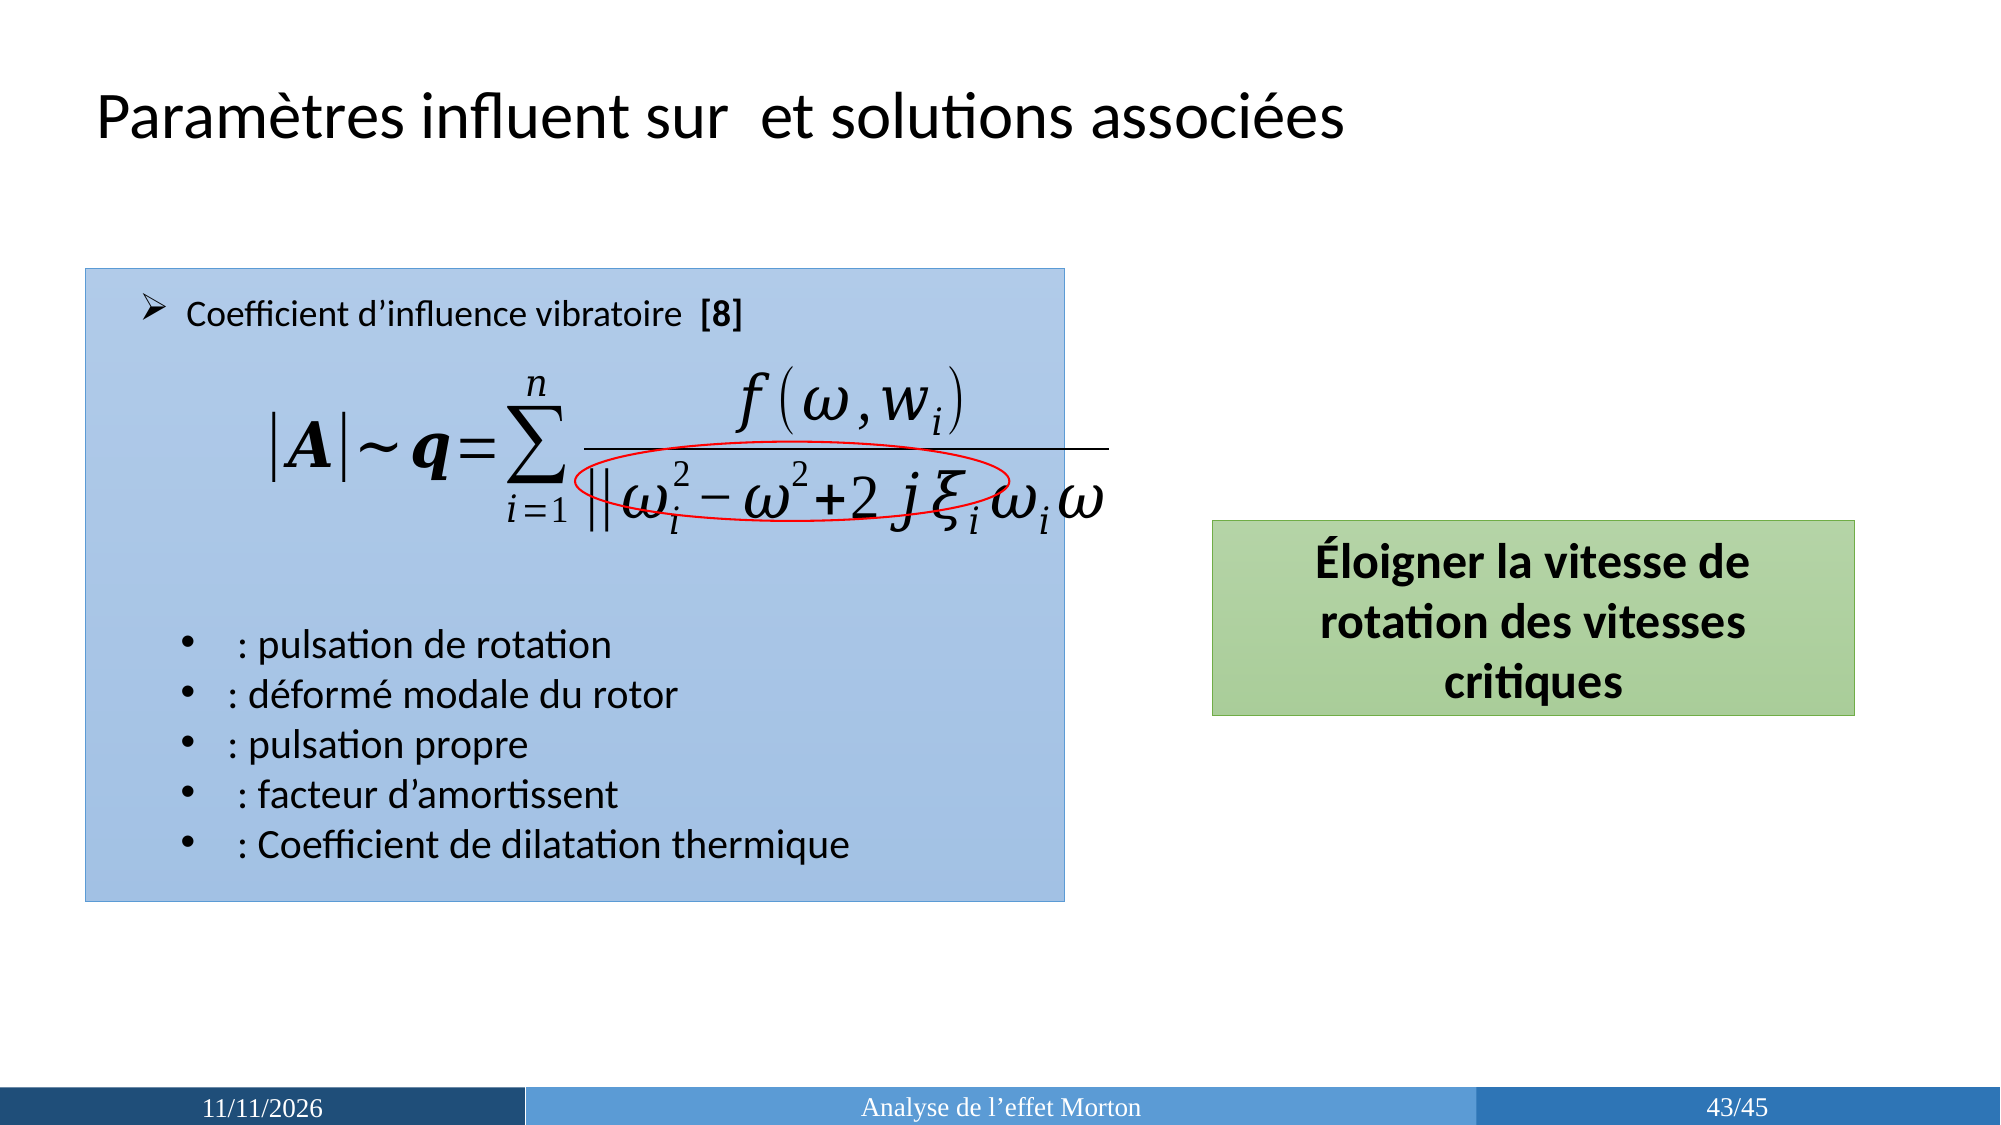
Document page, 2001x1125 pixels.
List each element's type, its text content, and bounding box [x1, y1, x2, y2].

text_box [85, 268, 1114, 902]
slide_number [0, 1087, 525, 1125]
footer Analyse de l’effet Morton [526, 1087, 1477, 1125]
slide_number 43/45 [1477, 1087, 2000, 1125]
text_box Éloigner la vitesse de rotation des vitesses critiques [1212, 520, 1855, 716]
